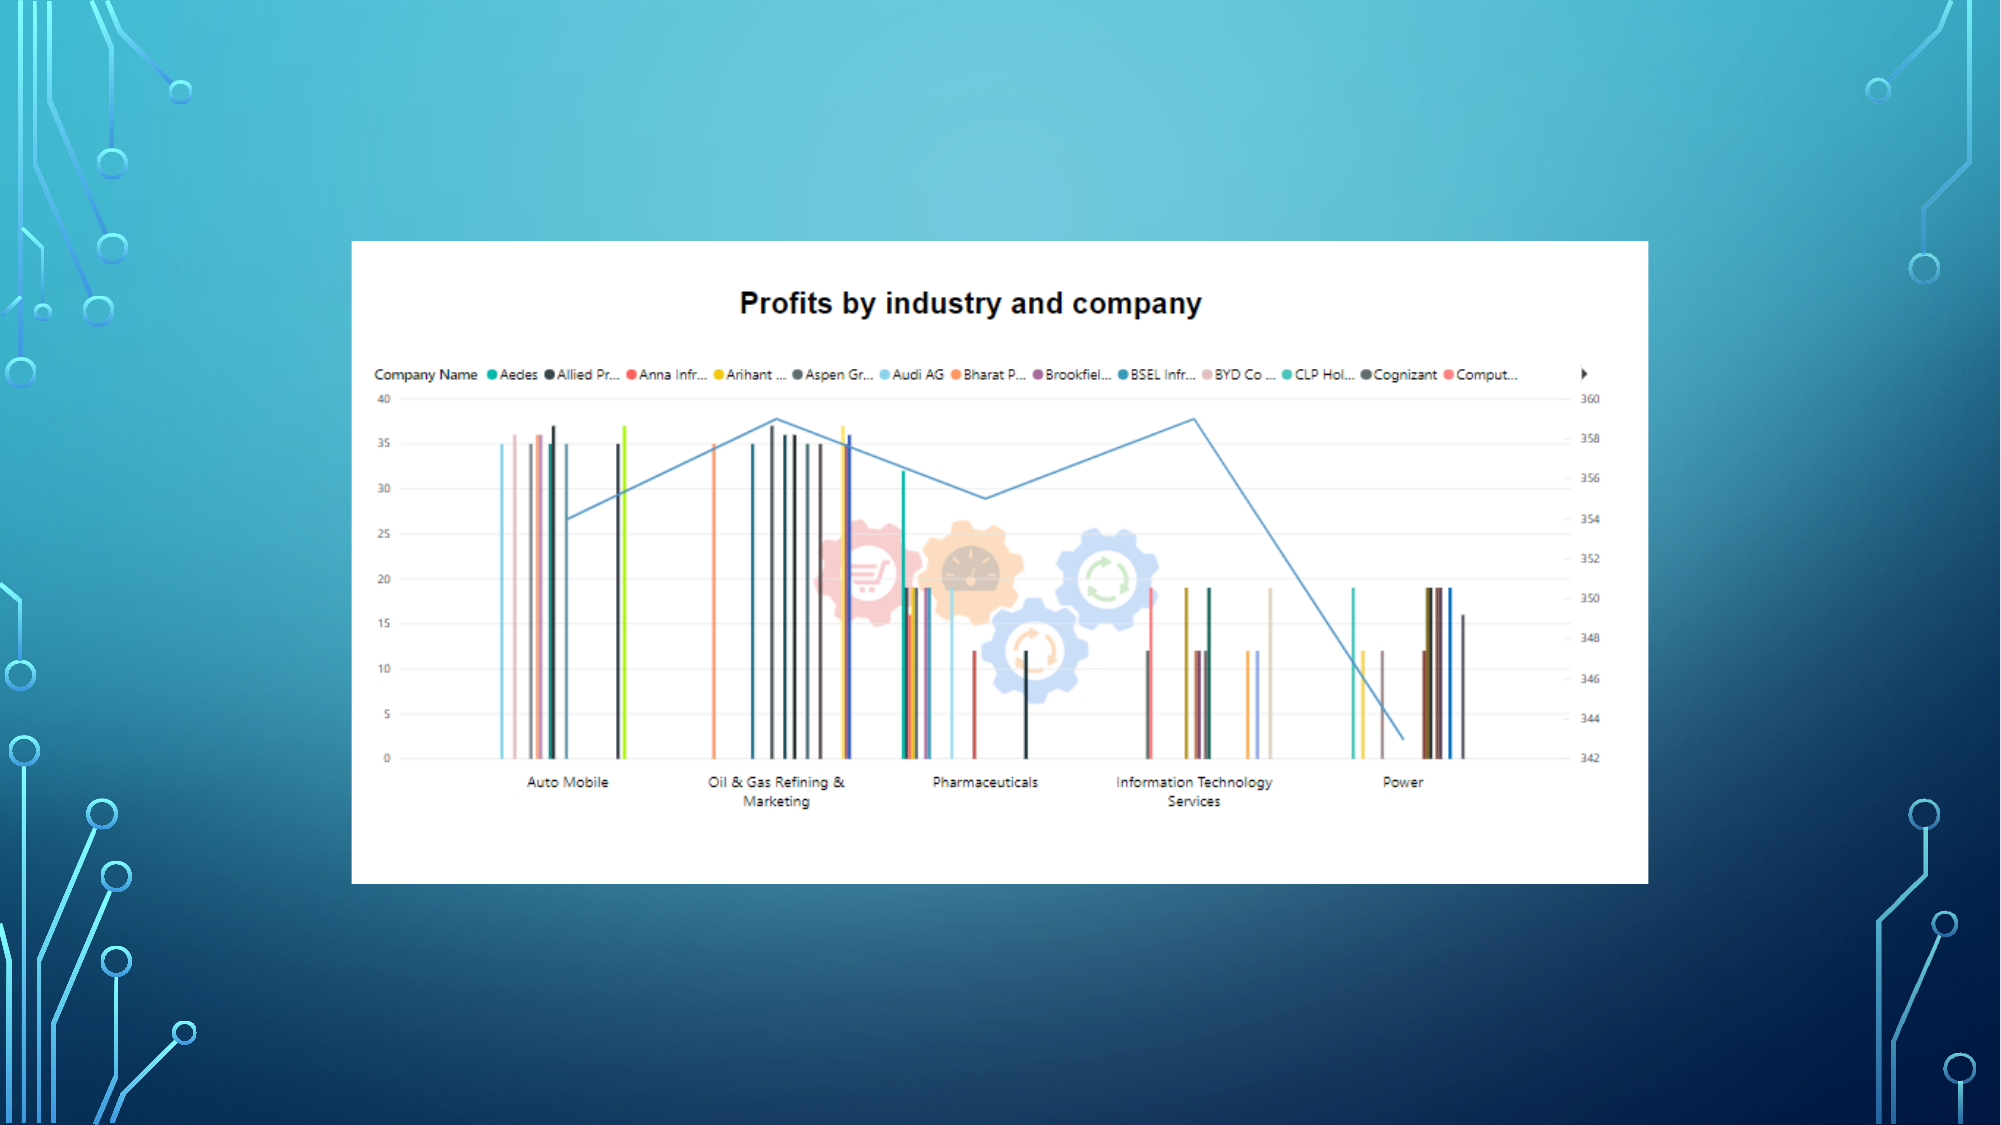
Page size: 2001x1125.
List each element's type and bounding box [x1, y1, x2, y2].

picture [351, 241, 1649, 884]
